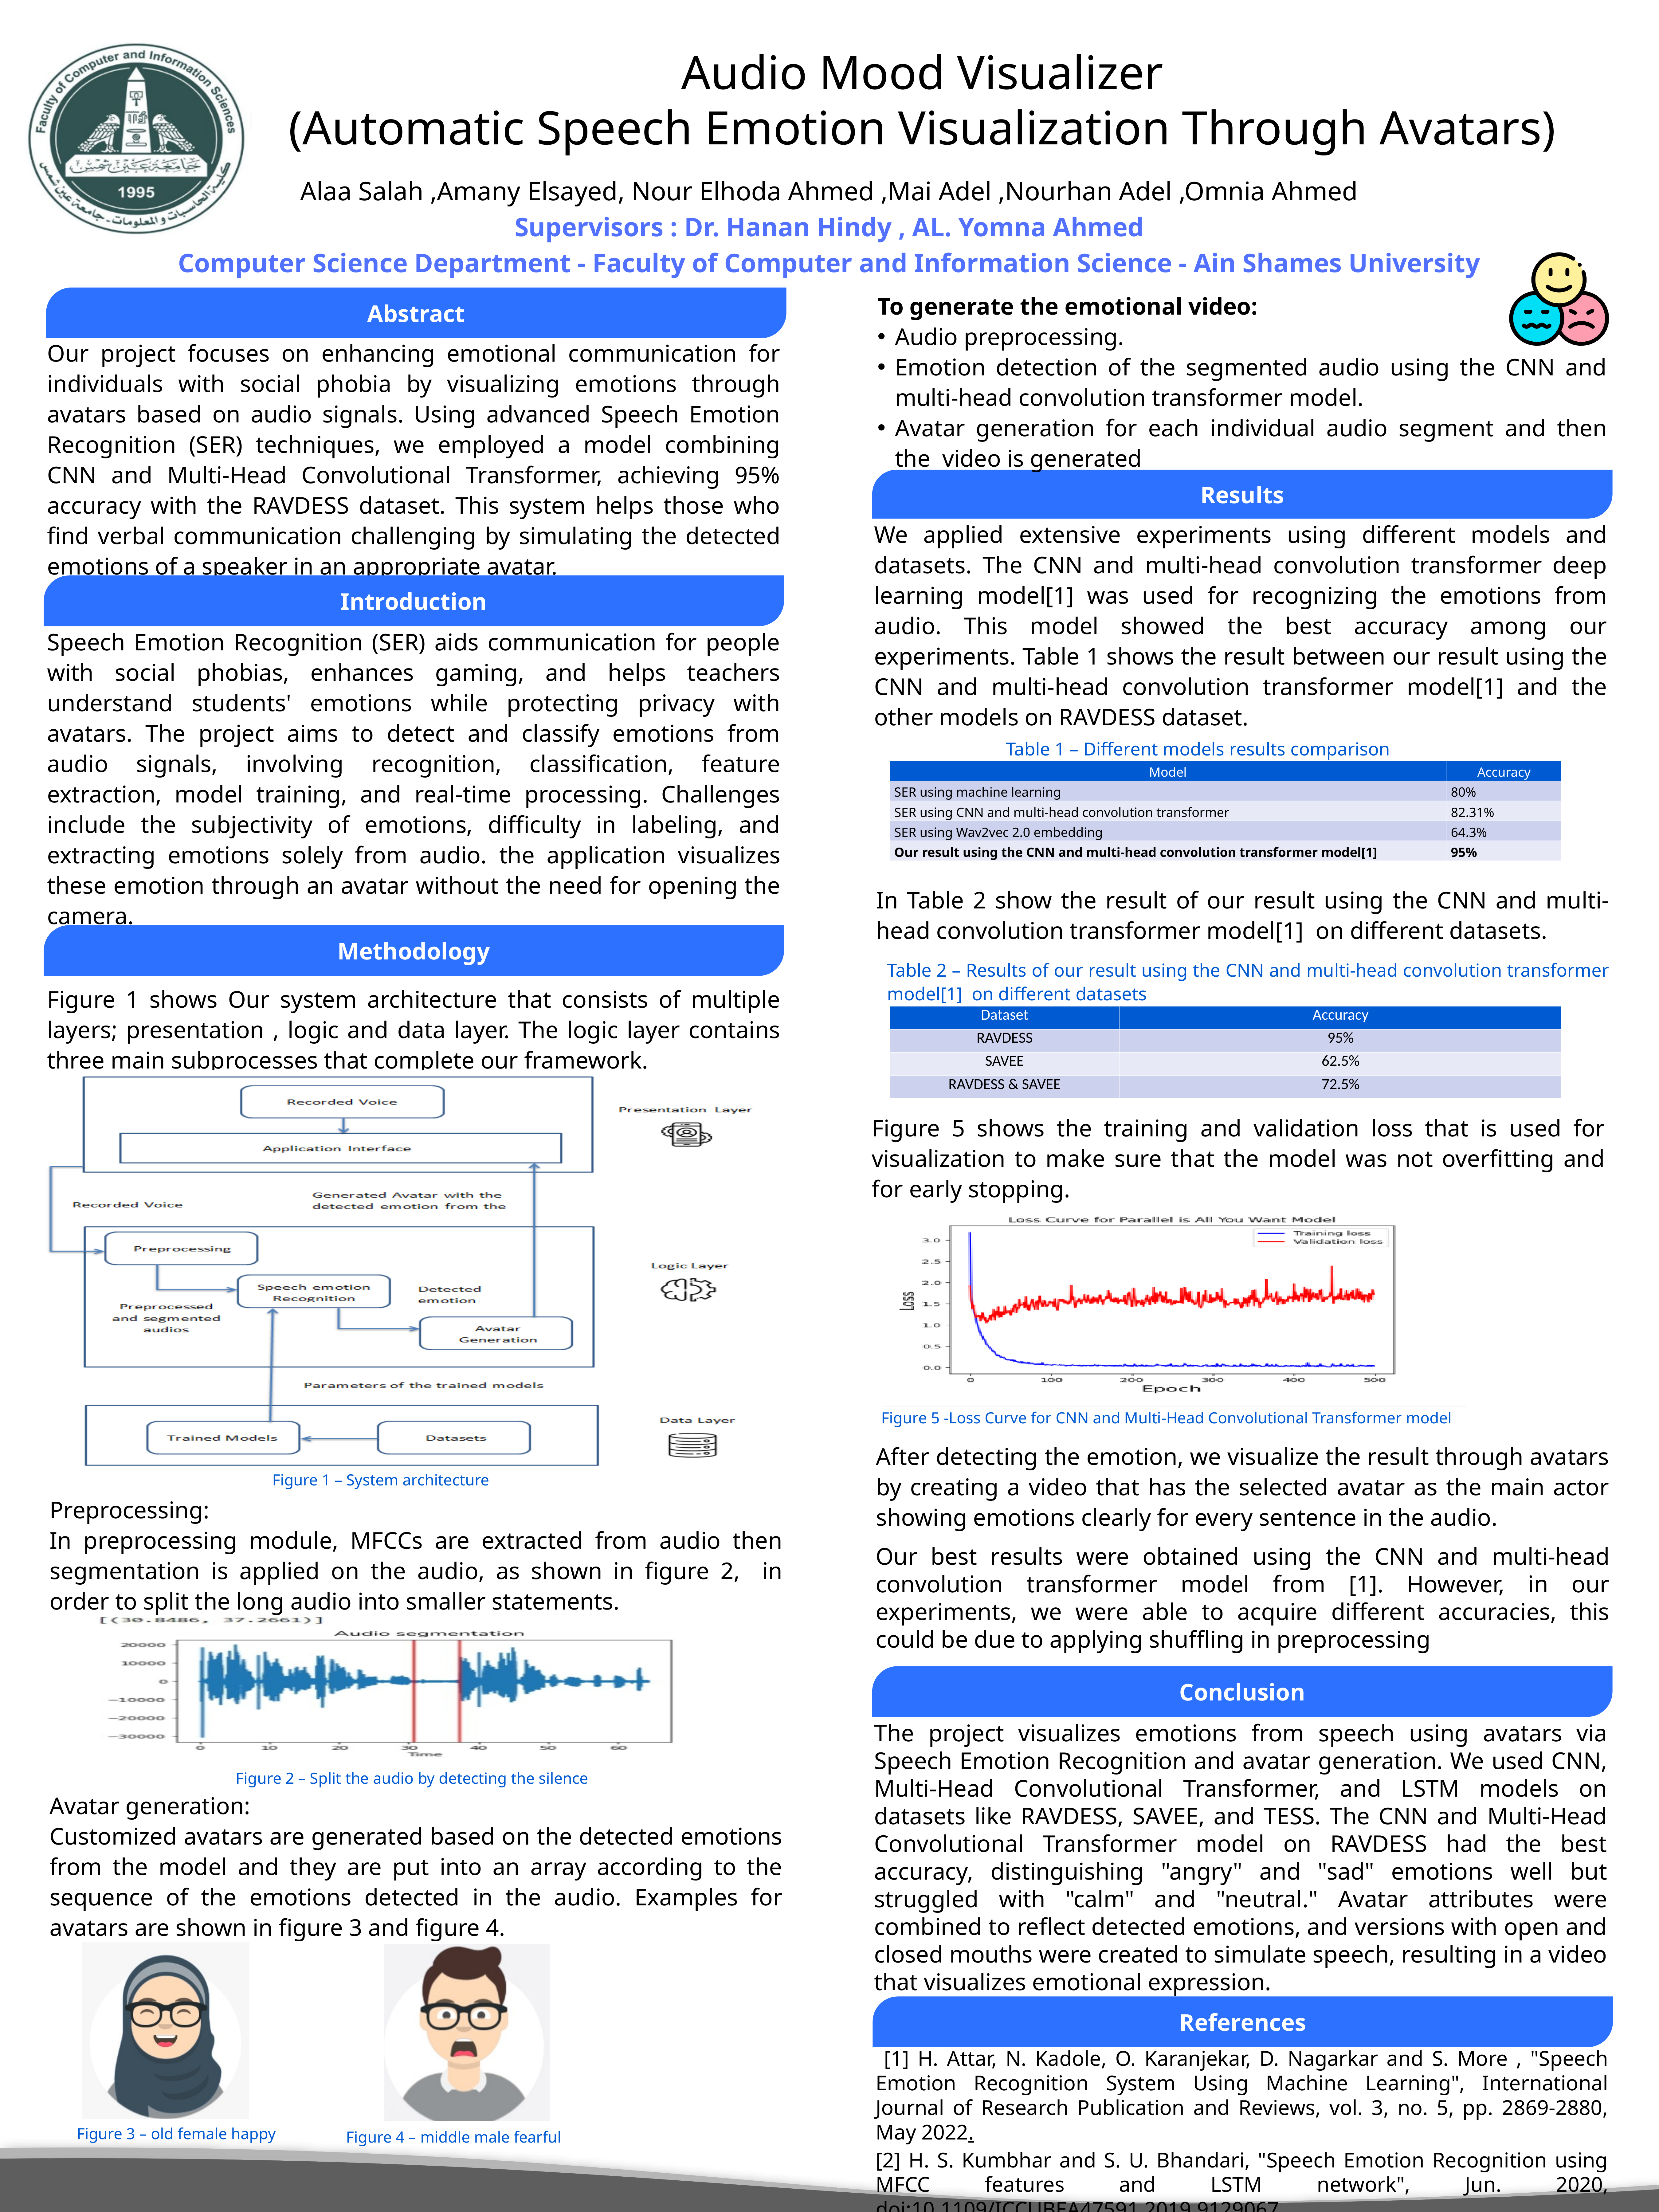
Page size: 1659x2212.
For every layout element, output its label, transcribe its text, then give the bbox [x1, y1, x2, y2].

picture [384, 1944, 550, 2121]
table_cell 95% [1120, 1030, 1561, 1052]
picture [82, 1942, 249, 2120]
table_cell SER using machine learning [890, 781, 1446, 801]
table_header Accuracy [1446, 761, 1561, 781]
text_box Figure 5 -Loss Curve for CNN and Multi-Head Convolutional Transformer model [878, 1397, 1618, 1428]
text_box Speech Emotion Recognition (SER) aids communication for people with social phobias, enhances gaming, and helps teachers understand students' emotions while protecting privacy with avatars. The project aims to detect and classify emotions from audio signals, involving recognition, classification, feature extraction, model training, and real-time processing. Challenges include the subjectivity of emotions, difficulty in labeling, and extracting emotions solely from audio. the application visualizes these emotion through an avatar without the need for opening the camera. [44, 623, 784, 931]
text_box [1] H. Attar, N. Kadole, O. Karanjekar, D. Nagarkar and S. More , "Speech Emotion Recognition System Using Machine Learning", International Journal of Research Publication and Reviews, vol. 3, no. 5, pp. 2869-2880, May 2022. [2] H. S. Kumbhar and S. U. Bhandari, "Speech Emotion Recognition using MFCC features and LSTM network", Jun. 2020, doi:10.1109/ICCUBEA47591.2019.9129067. [872, 2044, 1613, 2146]
table_header Model [890, 761, 1446, 781]
table_cell 80% [1446, 781, 1561, 801]
text_box Our best results were obtained using the CNN and multi-head convolution transformer model from [1]. However, in our experiments, we were able to acquire different accuracies, this could be due to applying shuffling in preprocessing [871, 1539, 1614, 1655]
table_cell 82.31% [1446, 801, 1561, 821]
text_box The project visualizes emotions from speech using avatars via Speech Emotion Recognition and avatar generation. We used CNN, Multi-Head Convolutional Transformer, and LSTM models on datasets like RAVDESS, SAVEE, and TESS. The CNN and Multi-Head Convolutional Transformer model on RAVDESS had the best accuracy, distinguishing "angry" and "sad" emotions well but struggled with "calm" and "neutral." Avatar attributes were combined to reflect detected emotions, and versions with open and closed mouths were created to simulate speech, resulting in a video that visualizes emotional expression. [871, 1717, 1611, 1997]
picture [86, 1615, 702, 1760]
text_box References [872, 1996, 1614, 2044]
table_cell RAVDESS & SAVEE [890, 1076, 1120, 1098]
table_cell RAVDESS [890, 1030, 1120, 1052]
text_box To generate the emotional video: Audio preprocessing. Emotion detection of the segmented audio using the CNN and multi-head convolution transformer model. Avatar generation for each individual audio segment and then the video is generated [874, 287, 1611, 473]
text_box Figure 1 – System architecture [268, 1478, 501, 1491]
picture [884, 1210, 1466, 1407]
text_box Introduction [43, 575, 785, 627]
text_box Preprocessing: In preprocessing module, MFCCs are extracted from audio then segmentation is applied on the audio, as shown in figure 2, in order to split the long audio into smaller statements. [46, 1491, 786, 1616]
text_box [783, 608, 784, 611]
picture [20, 1070, 768, 1476]
table_cell 95% [1446, 841, 1561, 861]
table_cell SER using CNN and multi-head convolution transformer [890, 801, 1446, 821]
text_box Avatar generation: Customized avatars are generated based on the detected emotions from the model and they are put into an array according to the sequence of the emotions detected in the audio. Examples for avatars are shown in figure 3 and figure 4. [46, 1787, 786, 1943]
picture [1509, 249, 1609, 349]
text_box Methodology [43, 924, 785, 977]
text_box Abstract [45, 287, 787, 339]
text_box Figure 4 – middle male fearful [342, 2116, 592, 2146]
text_box Results [871, 469, 1613, 516]
text_box Figure 5 shows the training and validation loss that is used for visualization to make sure that the model was not overfitting and for early stopping. [868, 1109, 1609, 1204]
text_box Figure 3 – old female happy [72, 2112, 286, 2145]
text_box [0, 2147, 1659, 2212]
table_cell Our result using the CNN and multi-head convolution transformer model[1] [890, 841, 1446, 861]
text_box We applied extensive experiments using different models and datasets. The CNN and multi-head convolution transformer deep learning model[1] was used for recognizing the emotions from audio. This model showed the best accuracy among our experiments. Table 1 shows the result between our result using the CNN and multi-head convolution transformer model[1] and the other models on RAVDESS dataset. [871, 516, 1611, 732]
table_cell 72.5% [1120, 1076, 1561, 1098]
table_cell 64.3% [1446, 821, 1561, 841]
text_box Alaa Salah ,Amany Elsayed, Nour Elhoda Ahmed ,Mai Adel ,Nourhan Adel ,Omnia Ahmed Supervisors : Dr. Hanan Hindy , AL. Yomna Ahmed Computer Science Department - Faculty of Computer and Information Science - Ain Shames University [138, 175, 1521, 277]
table_header Dataset [890, 1006, 1120, 1029]
picture [24, 37, 252, 238]
text_box Table 1 – Different models results comparison [1002, 734, 1567, 785]
text_box Table 2 – Results of our result using the CNN and multi-head convolution transformer model[1] on different datasets [884, 955, 1613, 1006]
table_header Accuracy [1120, 1006, 1561, 1029]
text_box Conclusion [871, 1665, 1613, 1717]
text_box After detecting the emotion, we visualize the result through avatars by creating a video that has the selected avatar as the main actor showing emotions clearly for every sentence in the audio. [873, 1437, 1613, 1532]
table_cell 62.5% [1120, 1053, 1561, 1075]
text_box Figure 2 – Split the audio by detecting the silence [231, 1757, 802, 1789]
text_box Our project focuses on enhancing emotional communication for individuals with social phobia by visualizing emotions through avatars based on audio signals. Using advanced Speech Emotion Recognition (SER) techniques, we employed a model combining CNN and Multi-Head Convolutional Transformer, achieving 95% accuracy with the RAVDESS dataset. This system helps those who find verbal communication challenging by simulating the detected emotions of a speaker in an appropriate avatar. [44, 334, 784, 594]
text_box In Table 2 show the result of our result using the CNN and multi-head convolution transformer model[1] on different datasets. [873, 881, 1613, 945]
text_box Figure 1 shows Our system architecture that consists of multiple layers; presentation , logic and data layer. The logic layer contains three main subprocesses that complete our framework. [44, 980, 784, 1075]
table_cell SAVEE [890, 1053, 1120, 1075]
text_box Audio Mood Visualizer (Automatic Speech Emotion Visualization Through Avatars) [253, 43, 1614, 155]
table_cell SER using Wav2vec 2.0 embedding [890, 821, 1446, 841]
